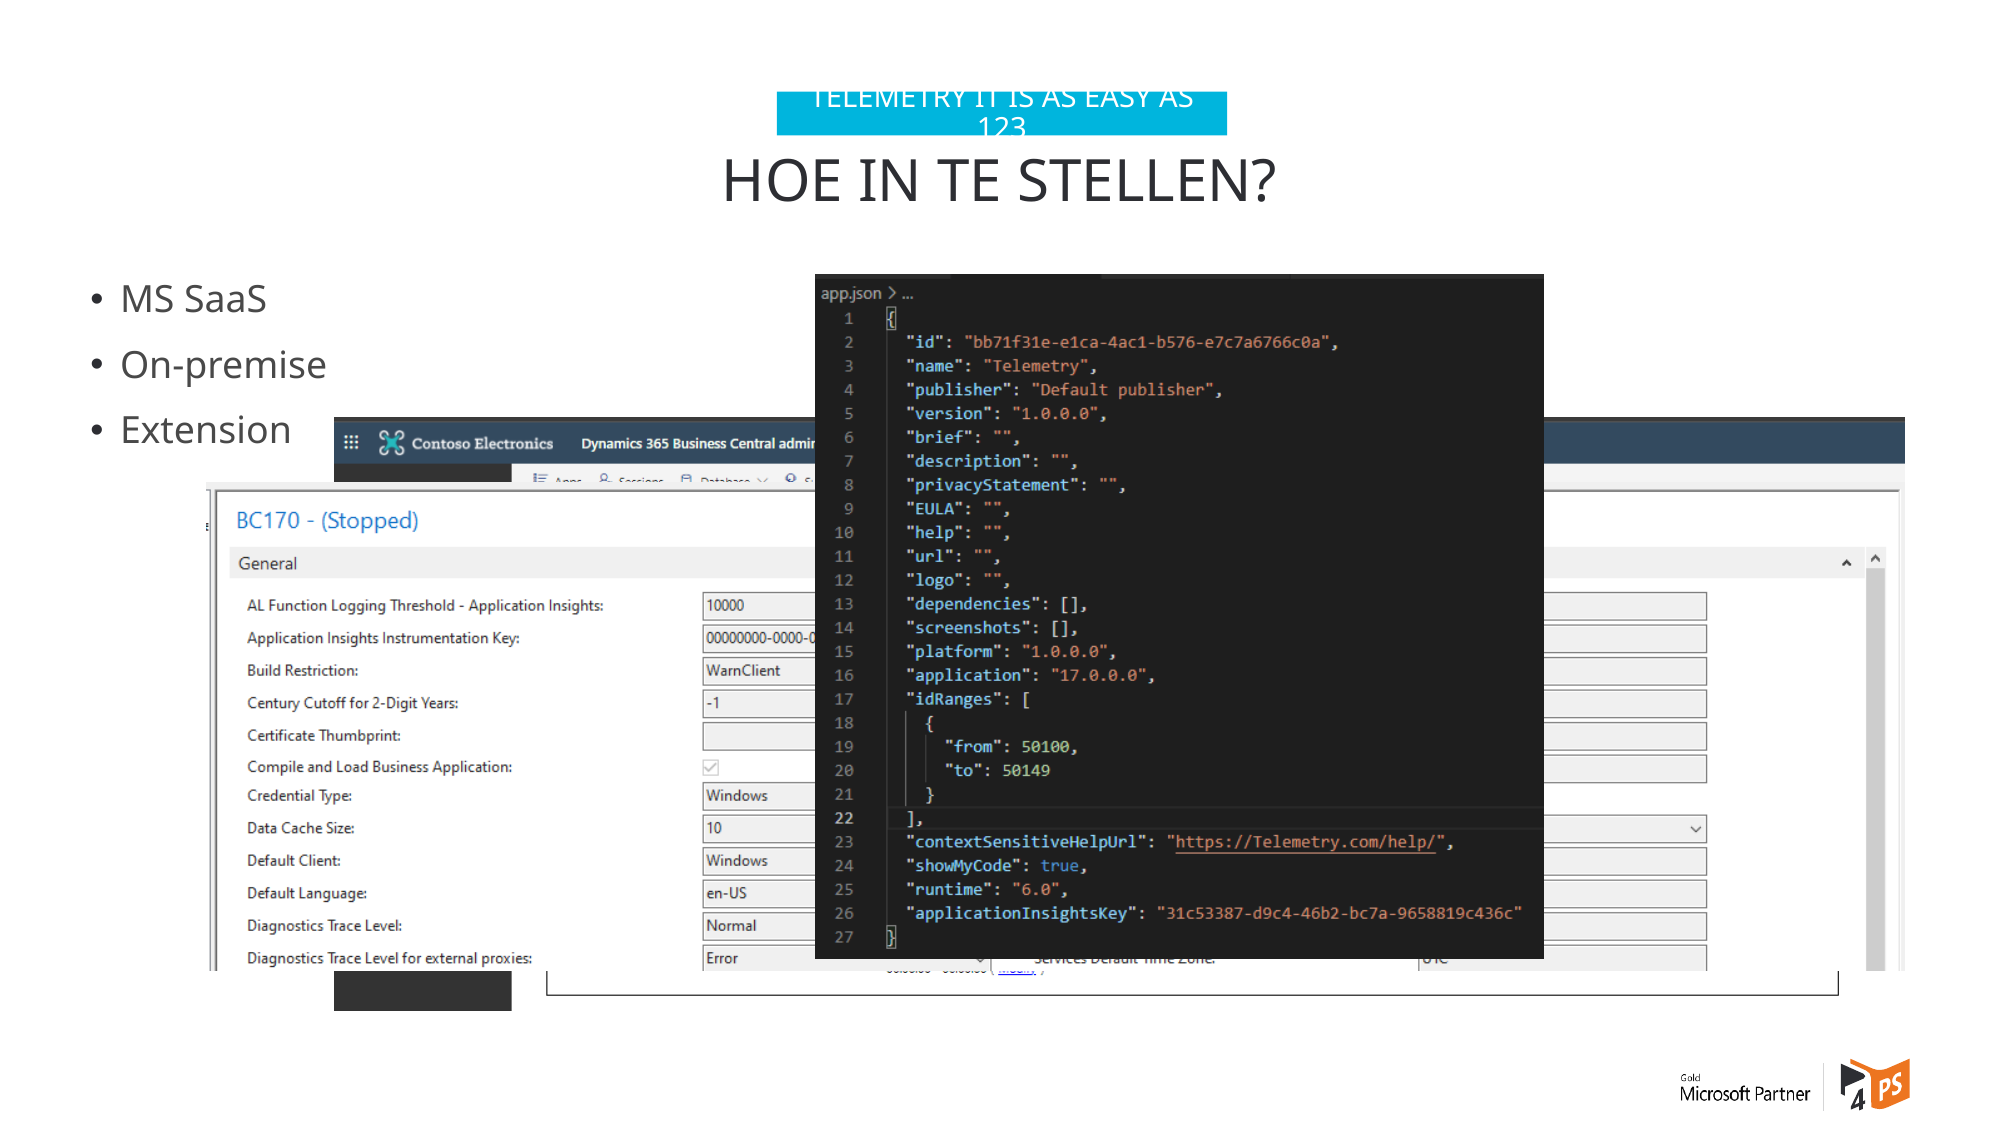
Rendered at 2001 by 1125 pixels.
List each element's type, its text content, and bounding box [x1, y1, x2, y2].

picture [1677, 1067, 1816, 1106]
list MS SaaS On-premise Extension [90, 274, 1910, 1033]
title Hoe in te stellen? [90, 137, 1910, 228]
subtitle Telemetry it is as easy as 123 [776, 91, 1228, 136]
picture [206, 274, 1905, 1011]
